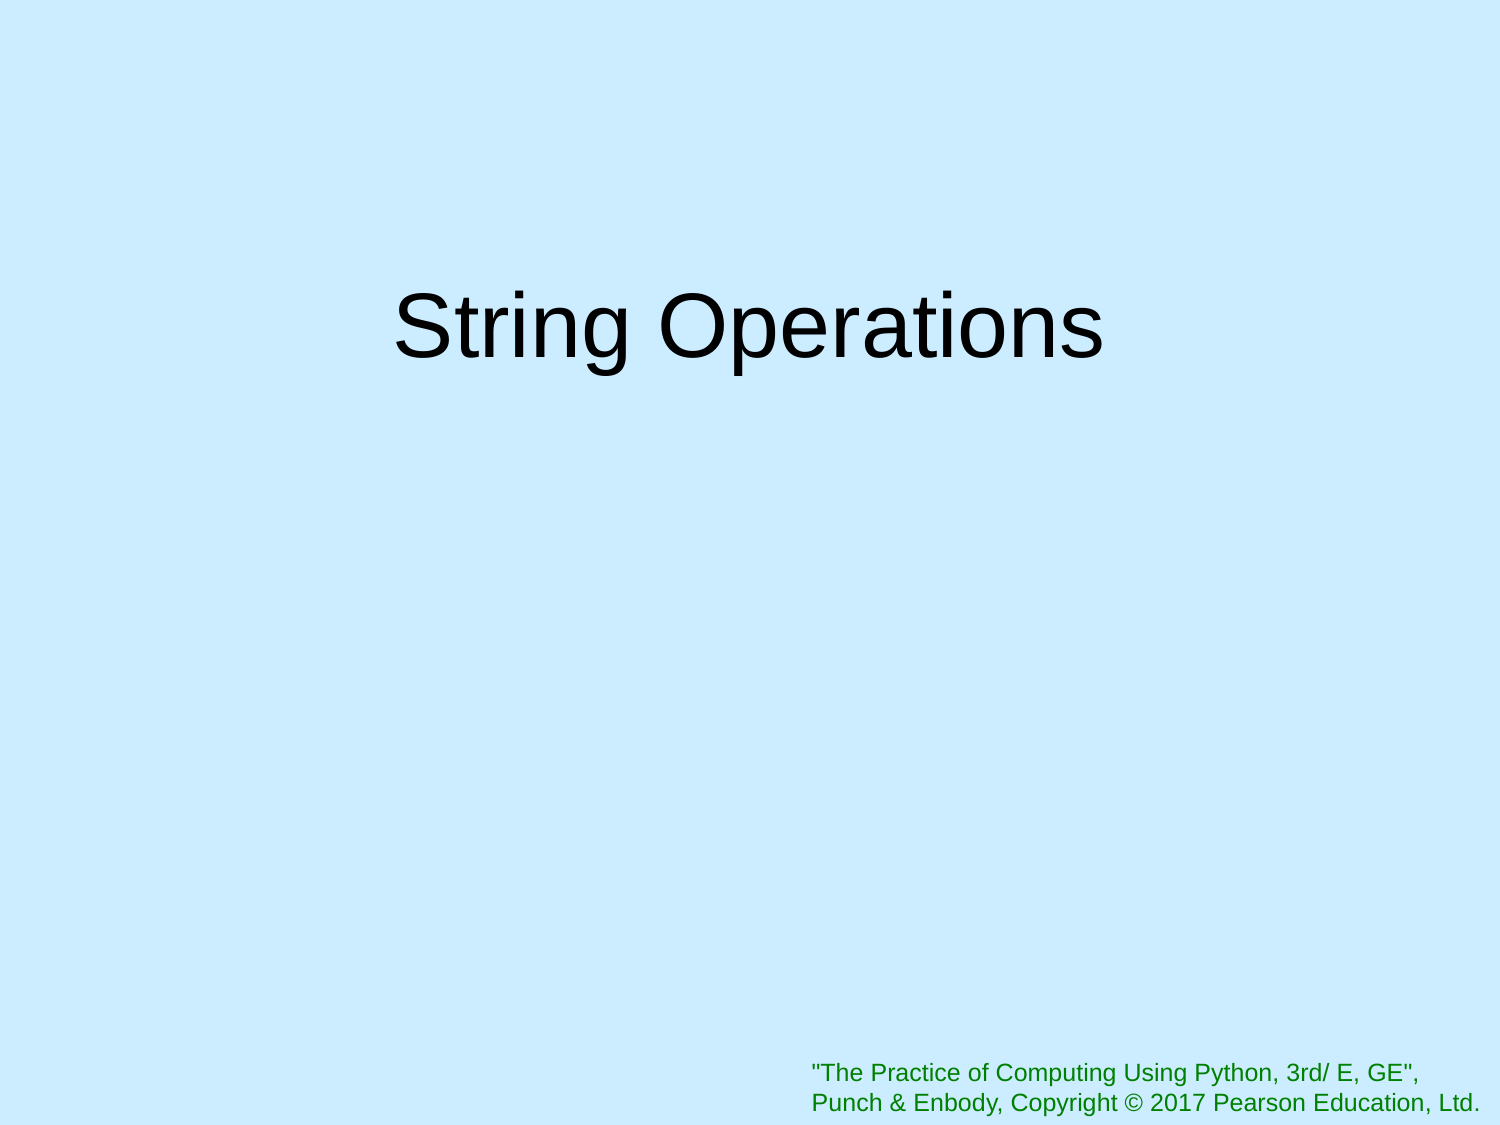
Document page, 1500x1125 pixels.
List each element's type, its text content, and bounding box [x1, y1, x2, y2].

title String Operations [112, 200, 1388, 442]
